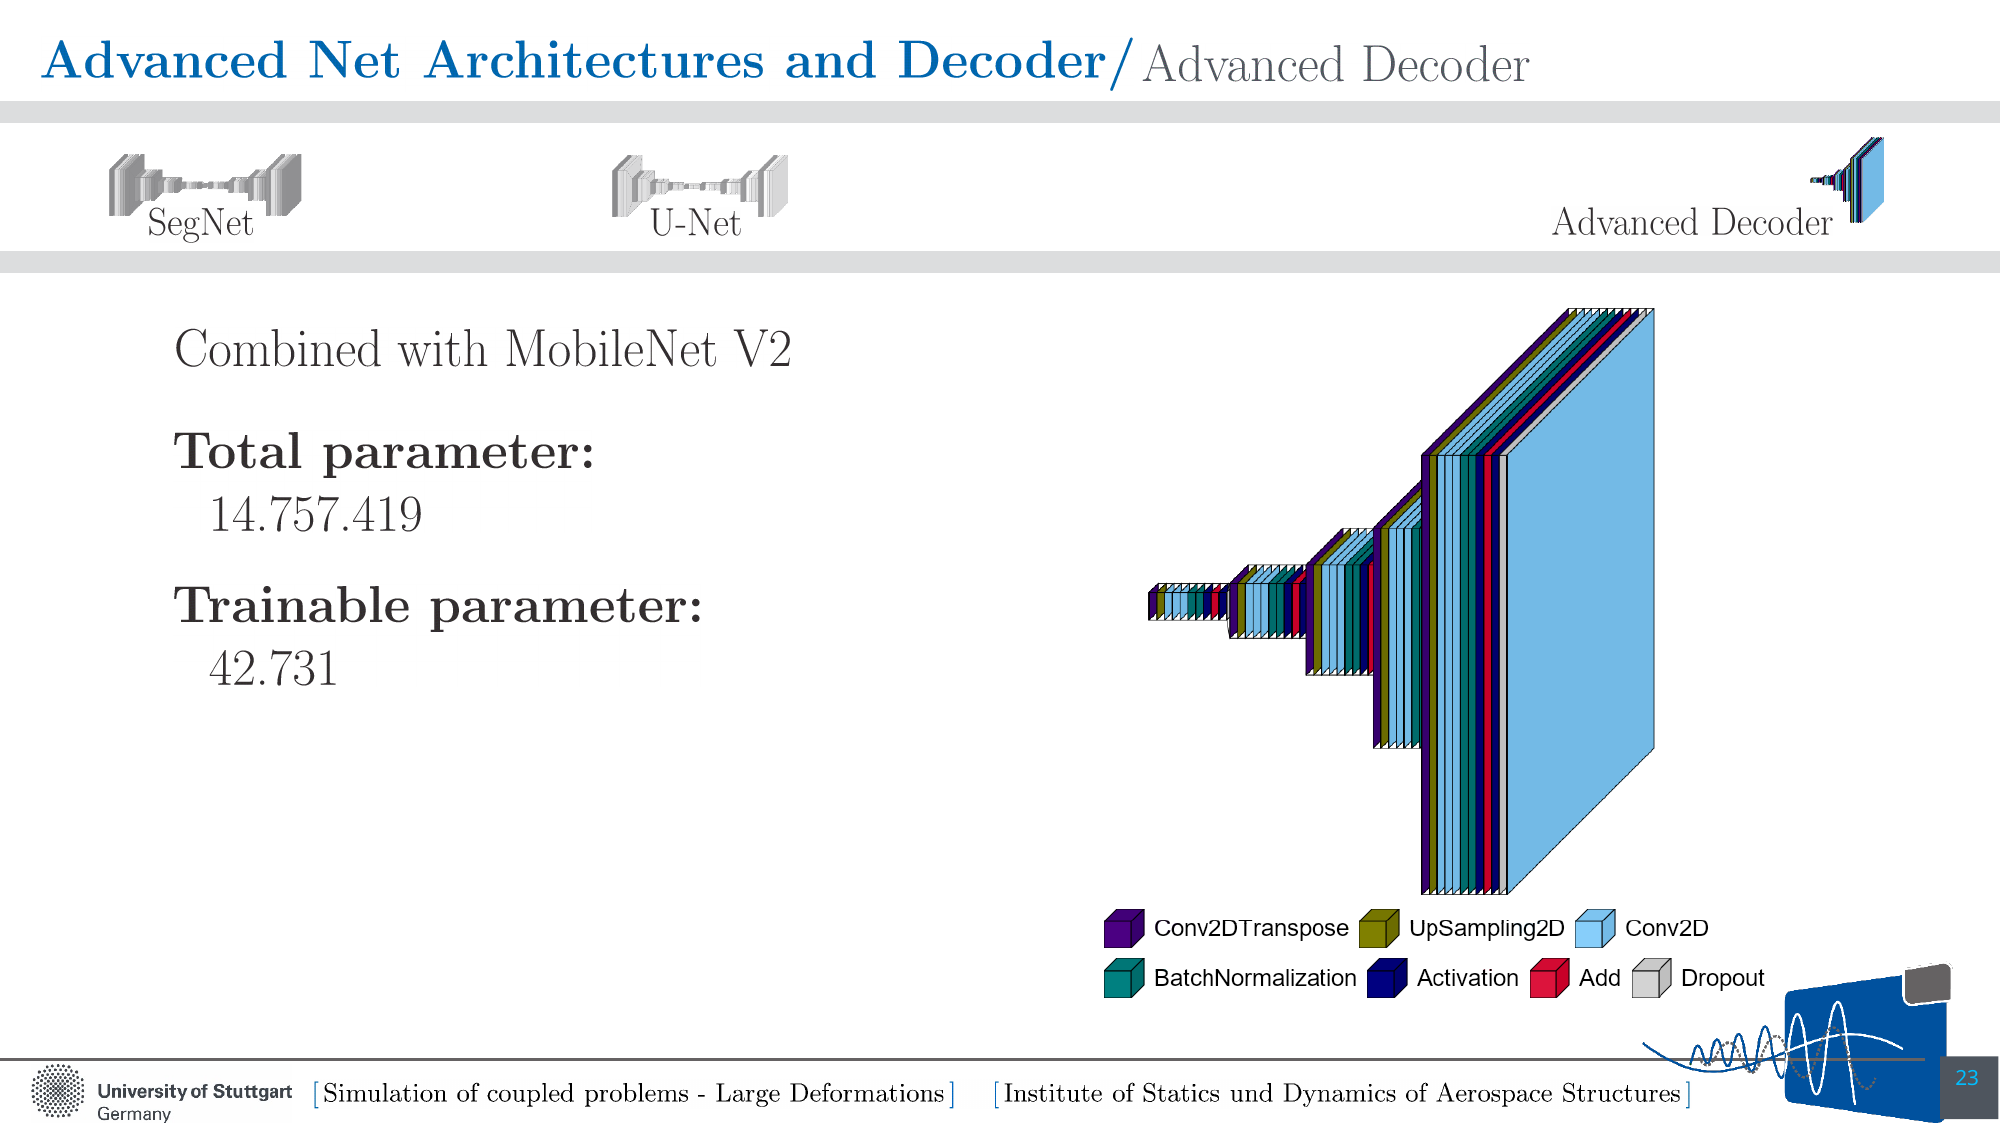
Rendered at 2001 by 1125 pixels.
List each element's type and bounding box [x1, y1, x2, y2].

picture [1141, 43, 1530, 84]
picture [172, 430, 593, 533]
picture [1551, 136, 1887, 236]
picture [41, 36, 1134, 92]
picture [174, 327, 790, 368]
picture [173, 584, 702, 687]
text_box [0, 251, 2000, 273]
picture [107, 154, 304, 243]
picture [0, 308, 1953, 1123]
picture [609, 155, 790, 237]
text_box [0, 101, 2000, 123]
